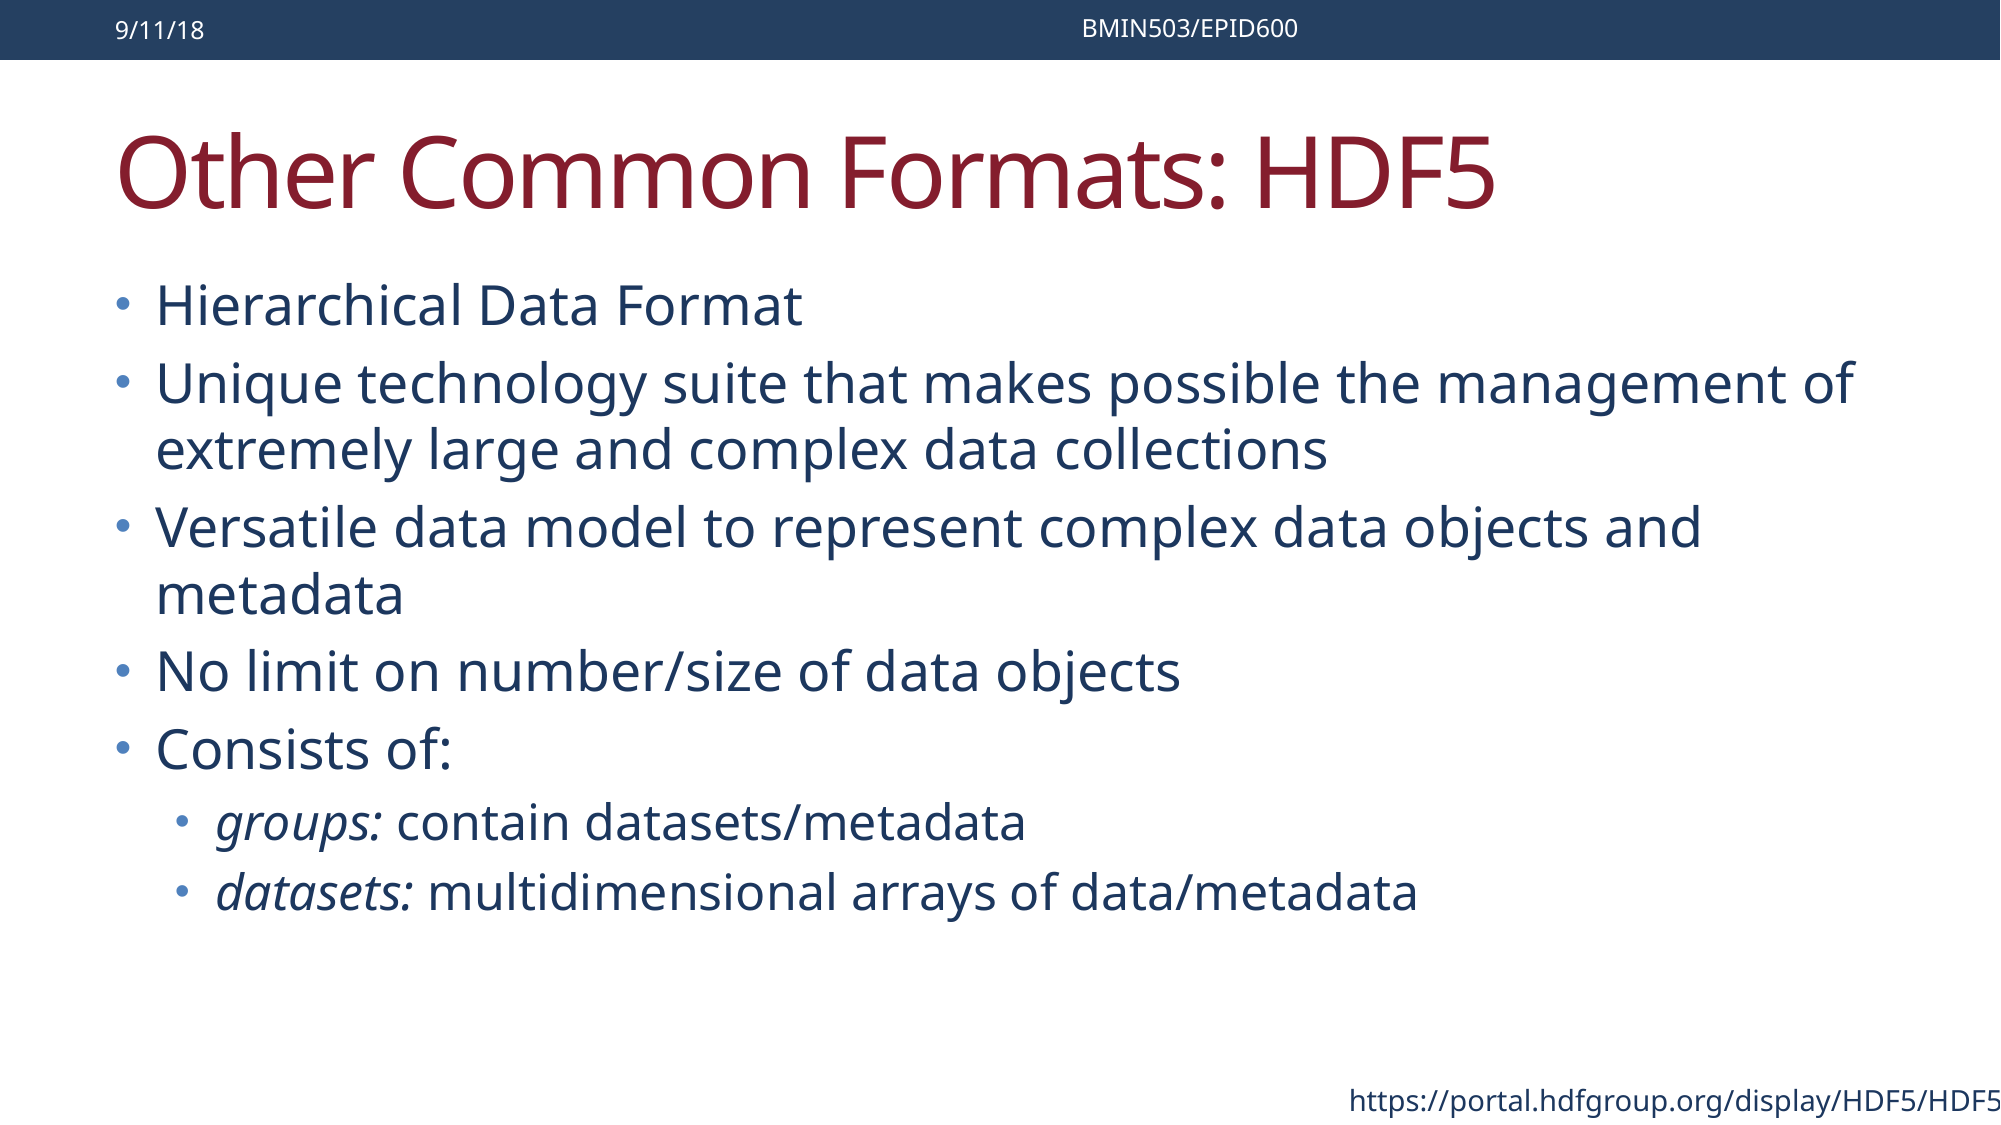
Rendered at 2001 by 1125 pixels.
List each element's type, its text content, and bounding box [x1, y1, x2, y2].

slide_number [99, 3, 734, 57]
text_box https://portal.hdfgroup.org/display/HDF5/HDF5 [1334, 1074, 2000, 1125]
title Other Common Formats: HDF5 [99, 87, 1900, 250]
list Hierarchical Data Format Unique technology suite that makes possible the management of extremely large and complex data collections Versatile data model to represent complex data objects and metadata No limit on number/size of data objects Consists of: groups: contain datasets/metadata datasets: multidimensional arrays of data/metadata [99, 262, 1900, 1063]
footer BMIN503/EPID600 [750, 3, 1650, 57]
